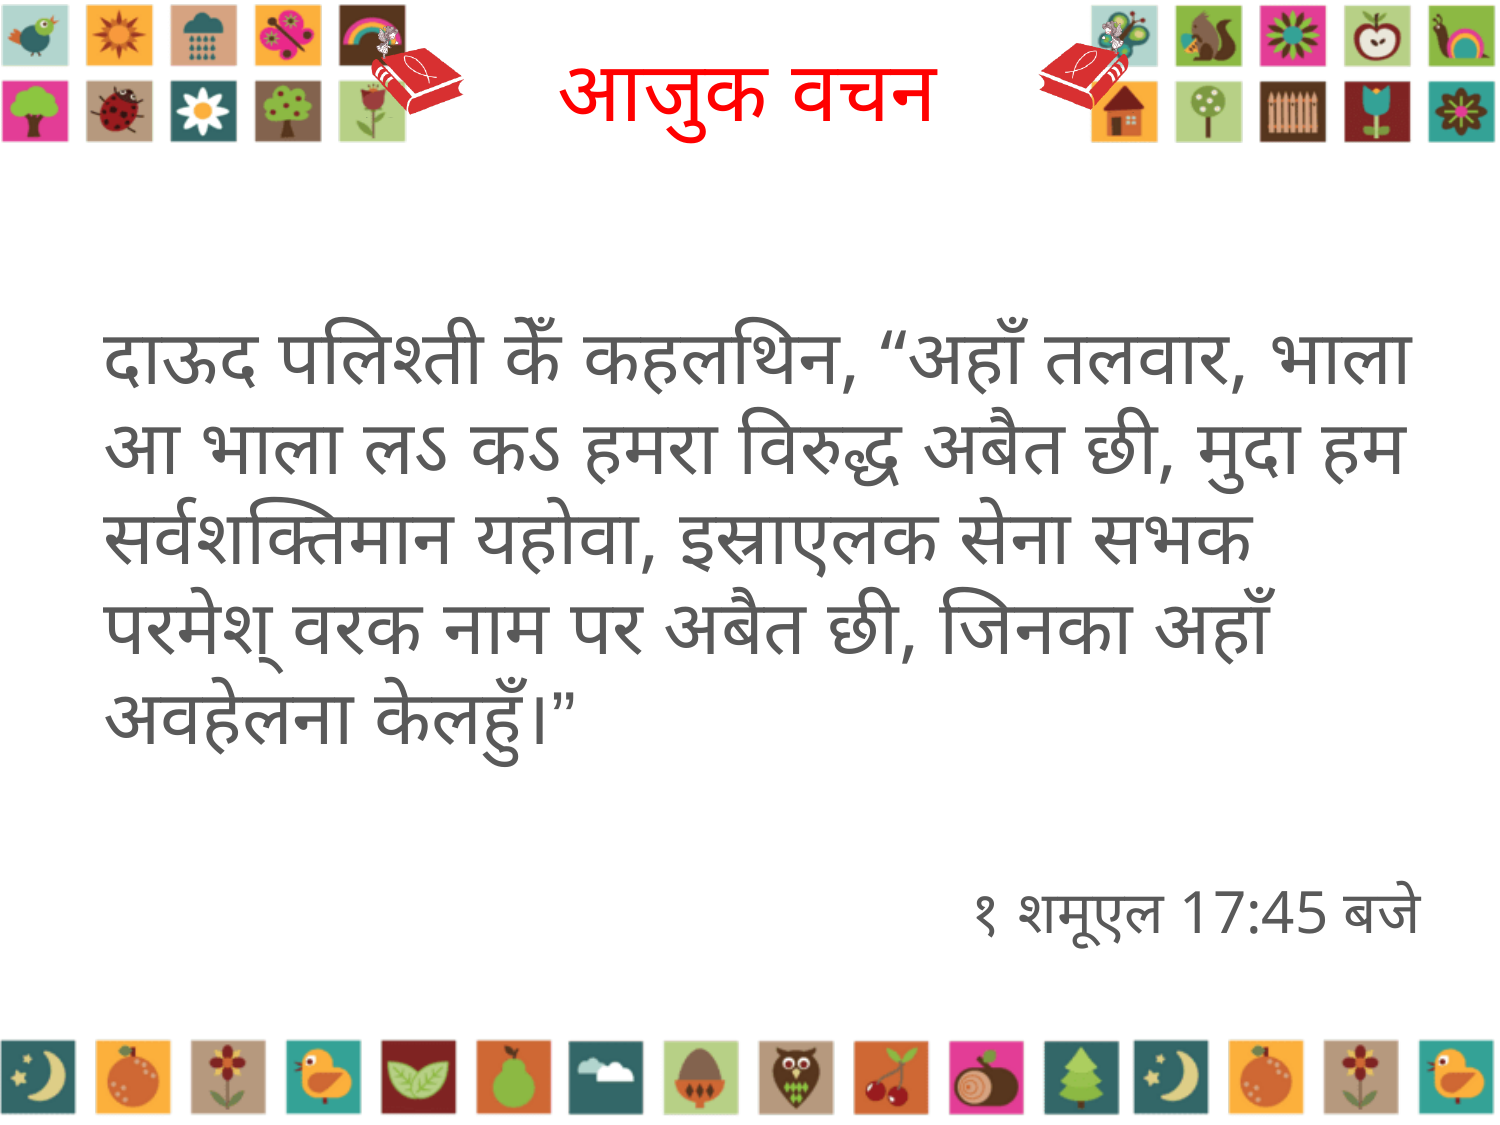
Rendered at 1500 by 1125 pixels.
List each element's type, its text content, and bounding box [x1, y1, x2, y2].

text_box १ शमूएल 17:45 बजे [803, 868, 1435, 953]
picture [0, 3, 496, 150]
text_box दाऊद पलिश्ती केँ कहलथिन, “अहाँ तलवार, भाला आ भाला लऽ कऽ हमरा विरुद्ध अबैत छी, मुदा हम सर्वशक्तिमान यहोवा, इस्राएलक सेना सभक परमेश् वरक नाम पर अबैत छी, जिनका अहाँ अवहेलना केलहुँ।” [88, 302, 1436, 858]
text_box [0, 1028, 1500, 1118]
picture [1007, 3, 1500, 150]
text_box आजुक वचन [425, 30, 1078, 146]
